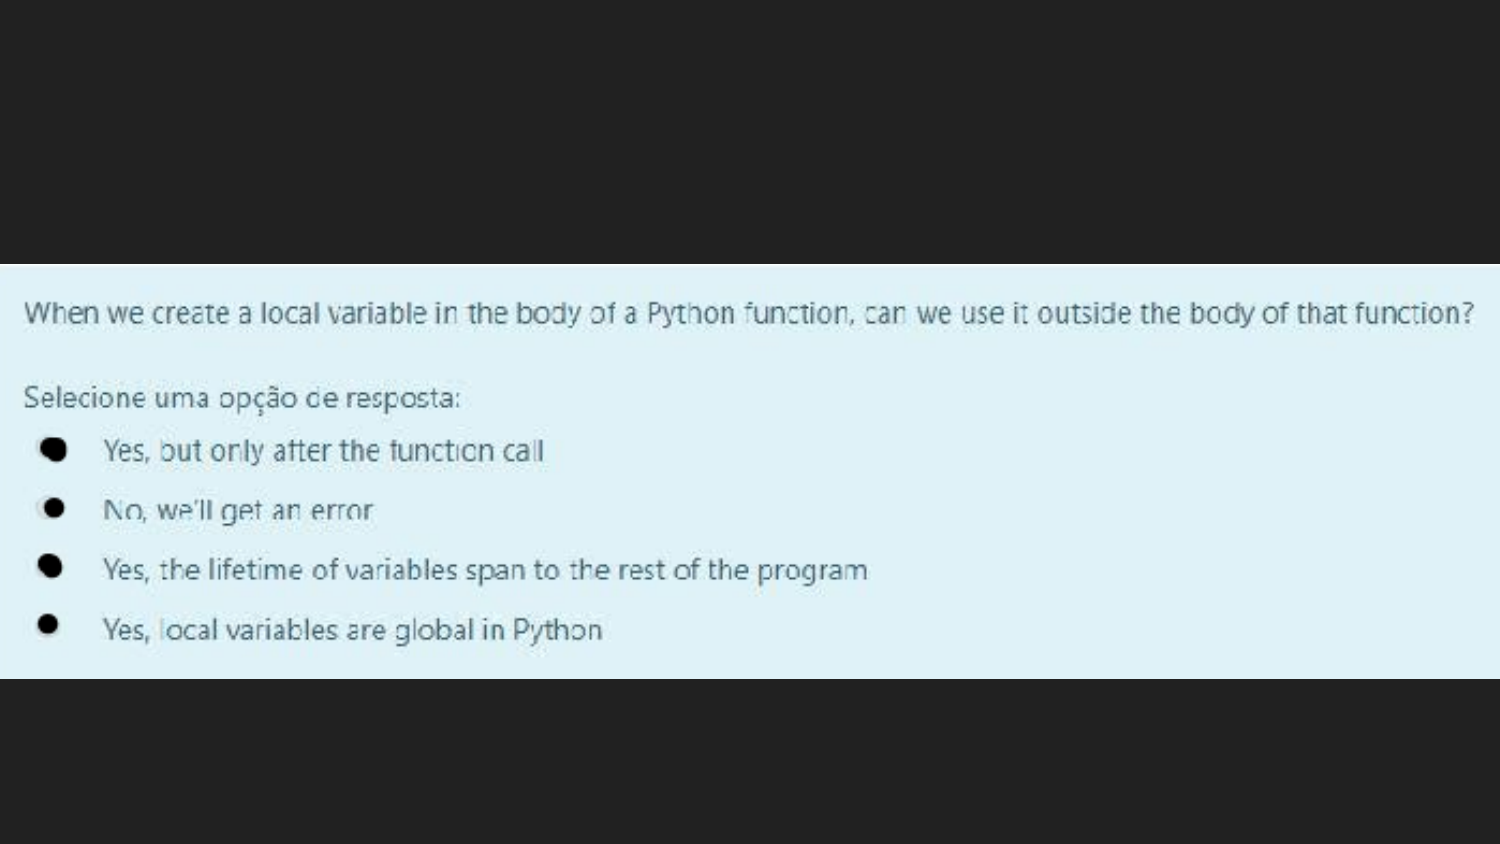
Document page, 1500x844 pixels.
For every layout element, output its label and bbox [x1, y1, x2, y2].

picture [0, 264, 1500, 679]
